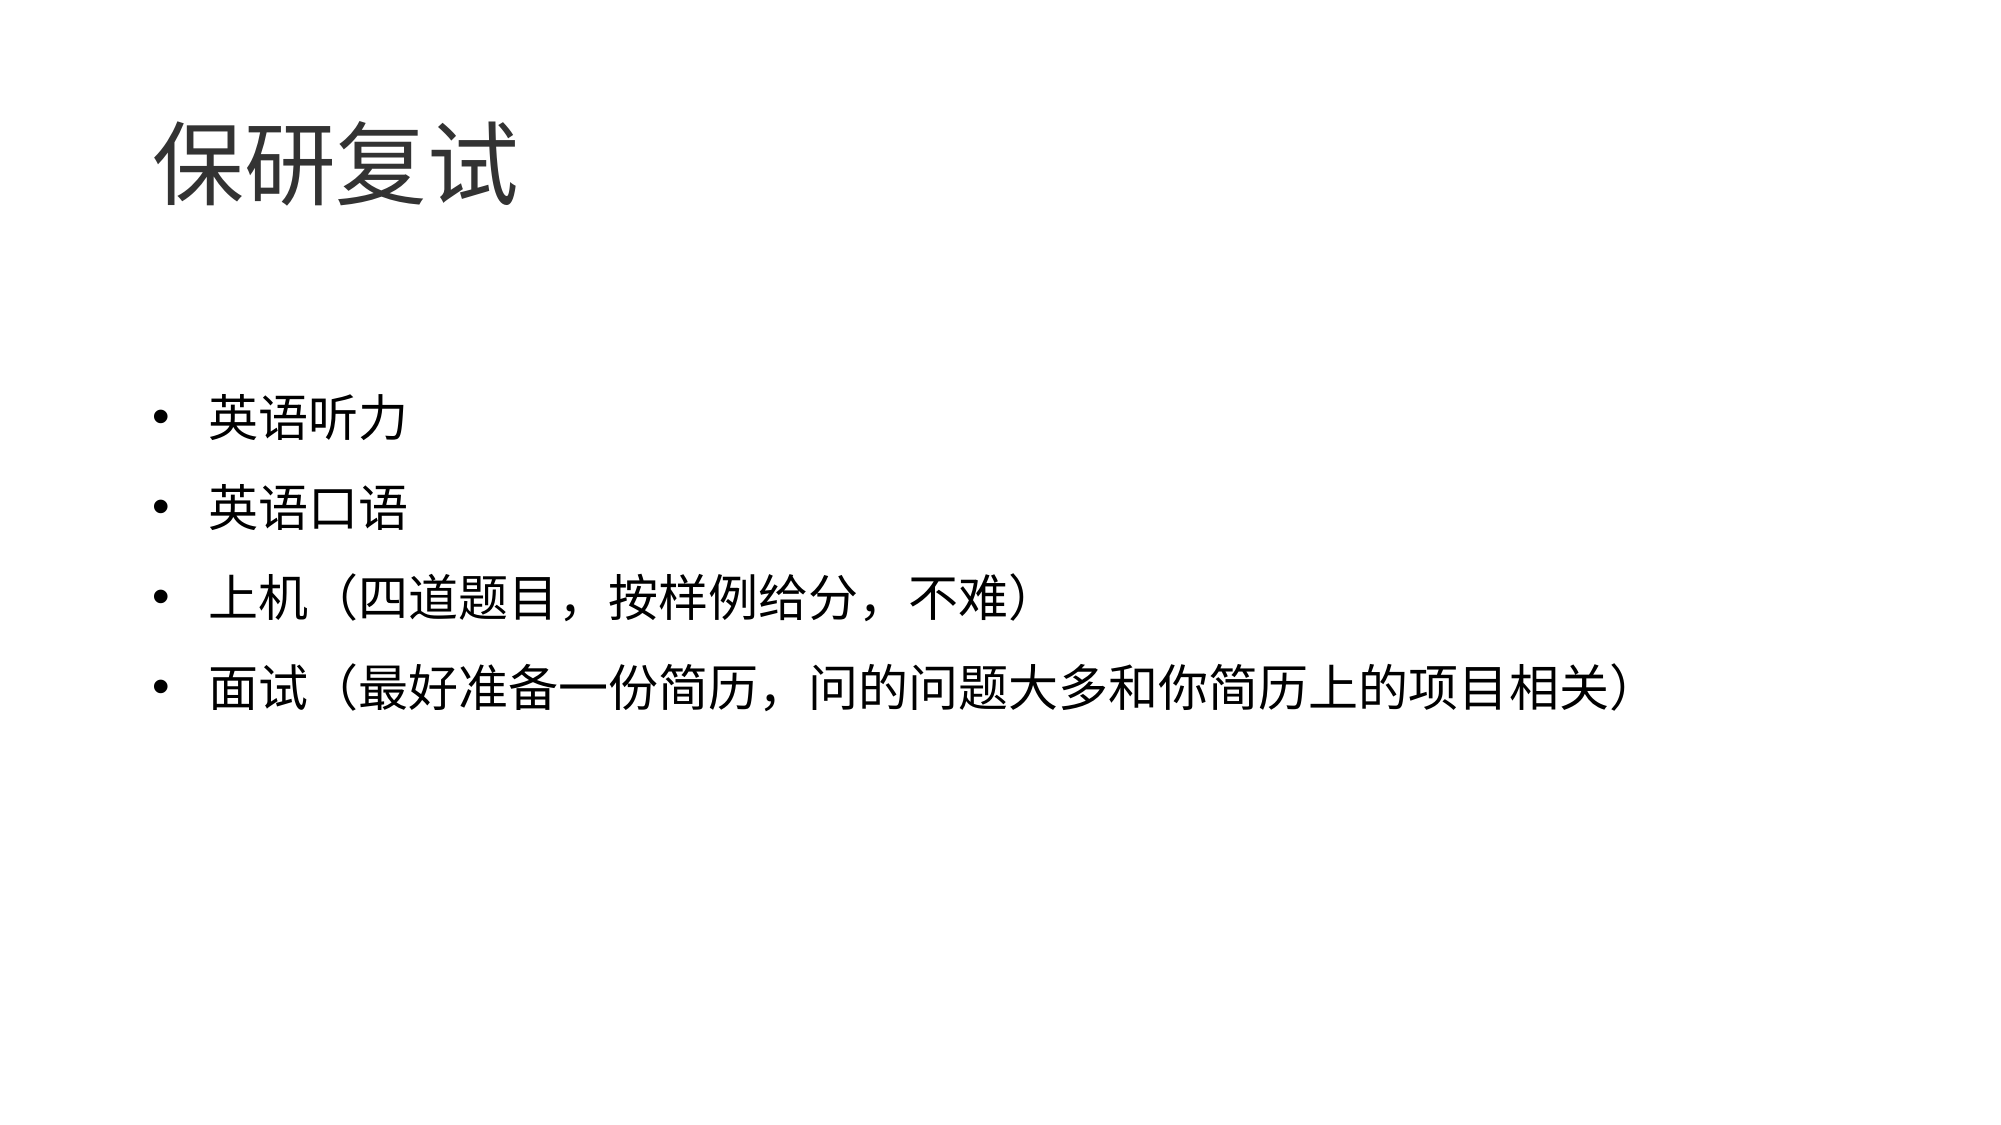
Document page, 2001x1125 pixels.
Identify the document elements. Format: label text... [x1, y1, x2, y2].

text_box 英语听力 英语口语 上机（四道题目，按样例给分，不难） 面试（最好准备一份简历，问的问题大多和你简历上的项目相关） [137, 348, 1724, 724]
title 保研复试 [137, 59, 1863, 278]
